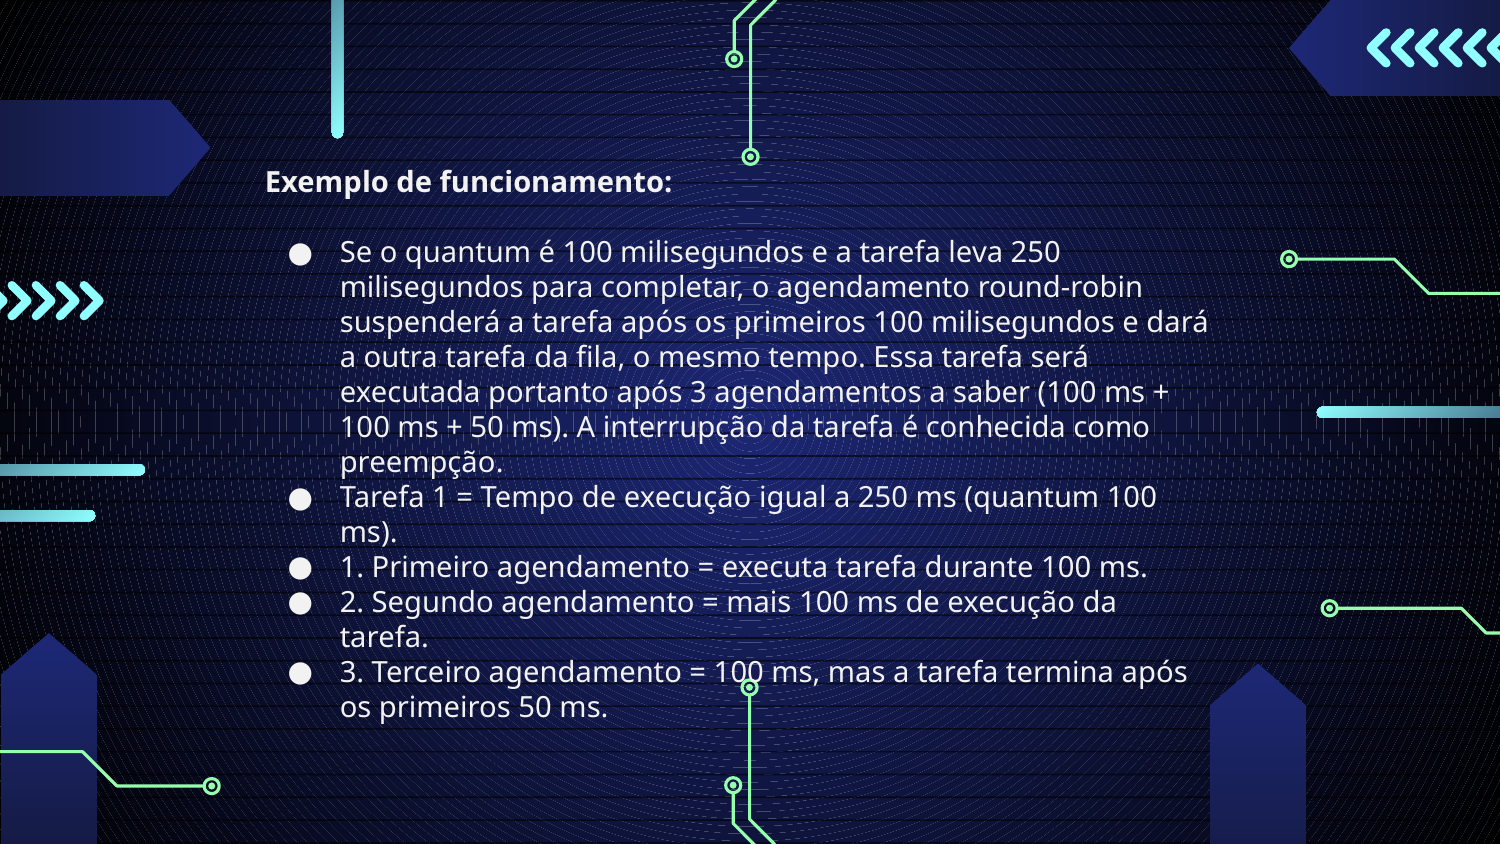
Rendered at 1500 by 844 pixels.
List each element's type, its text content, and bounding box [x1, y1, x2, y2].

text_box Exemplo de funcionamento: Se o quantum é 100 milisegundos e a tarefa leva 250 milisegundos para completar, o agendamento round-robin suspenderá a tarefa após os primeiros 100 milisegundos e dará a outra tarefa da fila, o mesmo tempo. Essa tarefa será executada portanto após 3 agendamentos a saber (100 ms + 100 ms + 50 ms). A interrupção da tarefa é conhecida como preempção. Tarefa 1 = Tempo de execução igual a 250 ms (quantum 100 ms). 1. Primeiro agendamento = executa tarefa durante 100 ms. 2. Segundo agendamento = mais 100 ms de execução da tarefa. 3. Terceiro agendamento = 100 ms, mas a tarefa termina após os primeiros 50 ms. [249, 148, 1228, 843]
